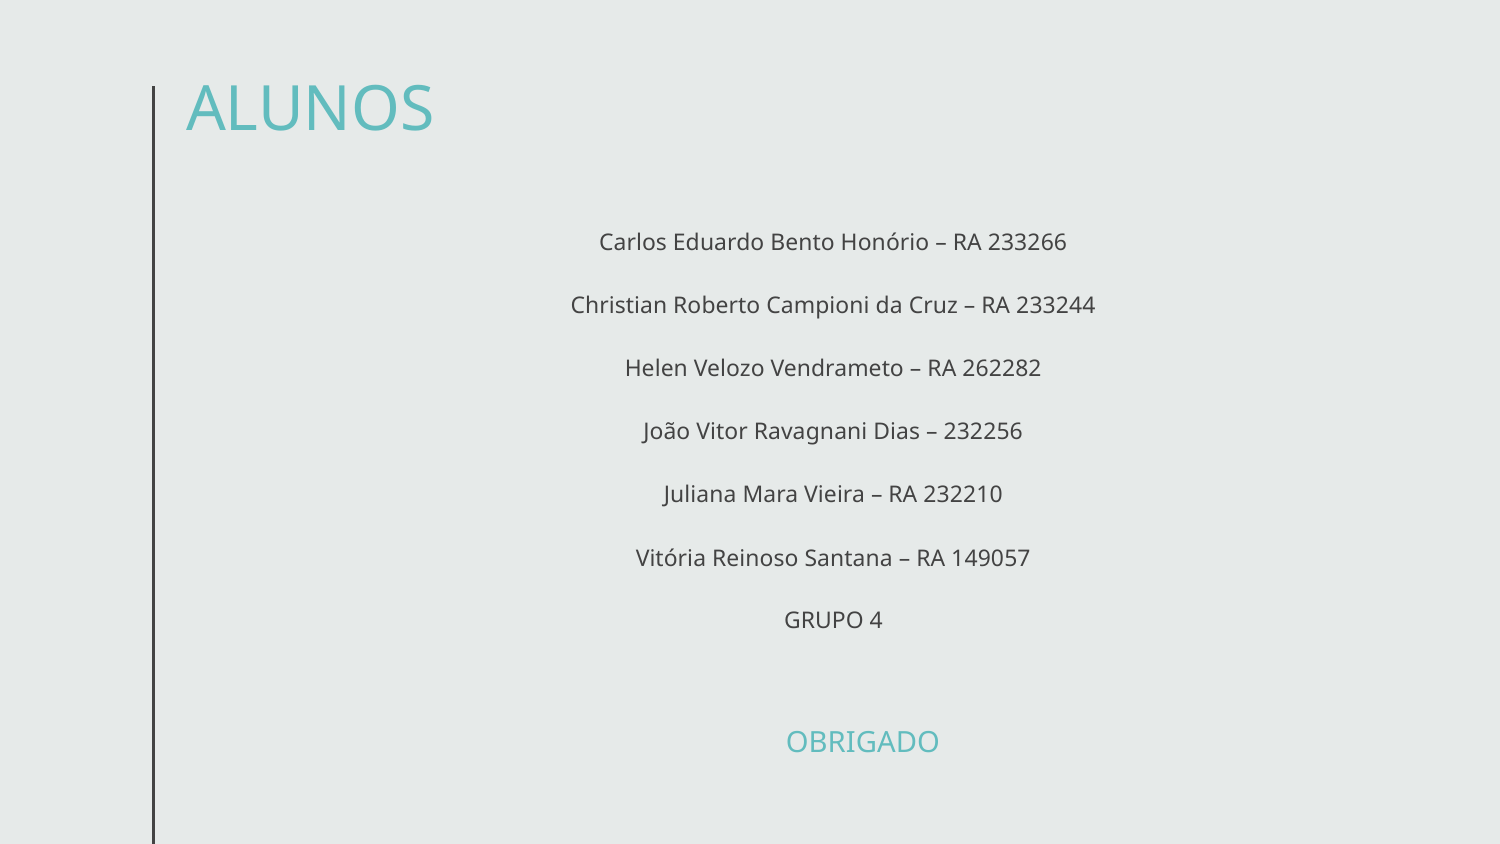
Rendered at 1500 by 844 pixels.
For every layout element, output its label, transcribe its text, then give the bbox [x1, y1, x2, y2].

text_box OBRIGADO [770, 708, 1183, 804]
subtitle Carlos Eduardo Bento Honório – RA 233266 Christian Roberto Campioni da Cruz – RA 233244 Helen Velozo Vendrameto – RA 262282 João Vitor Ravagnani Dias – 232256 Juliana Mara Vieira – RA 232210 Vitória Reinoso Santana – RA 149057 GRUPO 4 [376, 324, 1265, 533]
title ALUNOS [170, 53, 583, 149]
